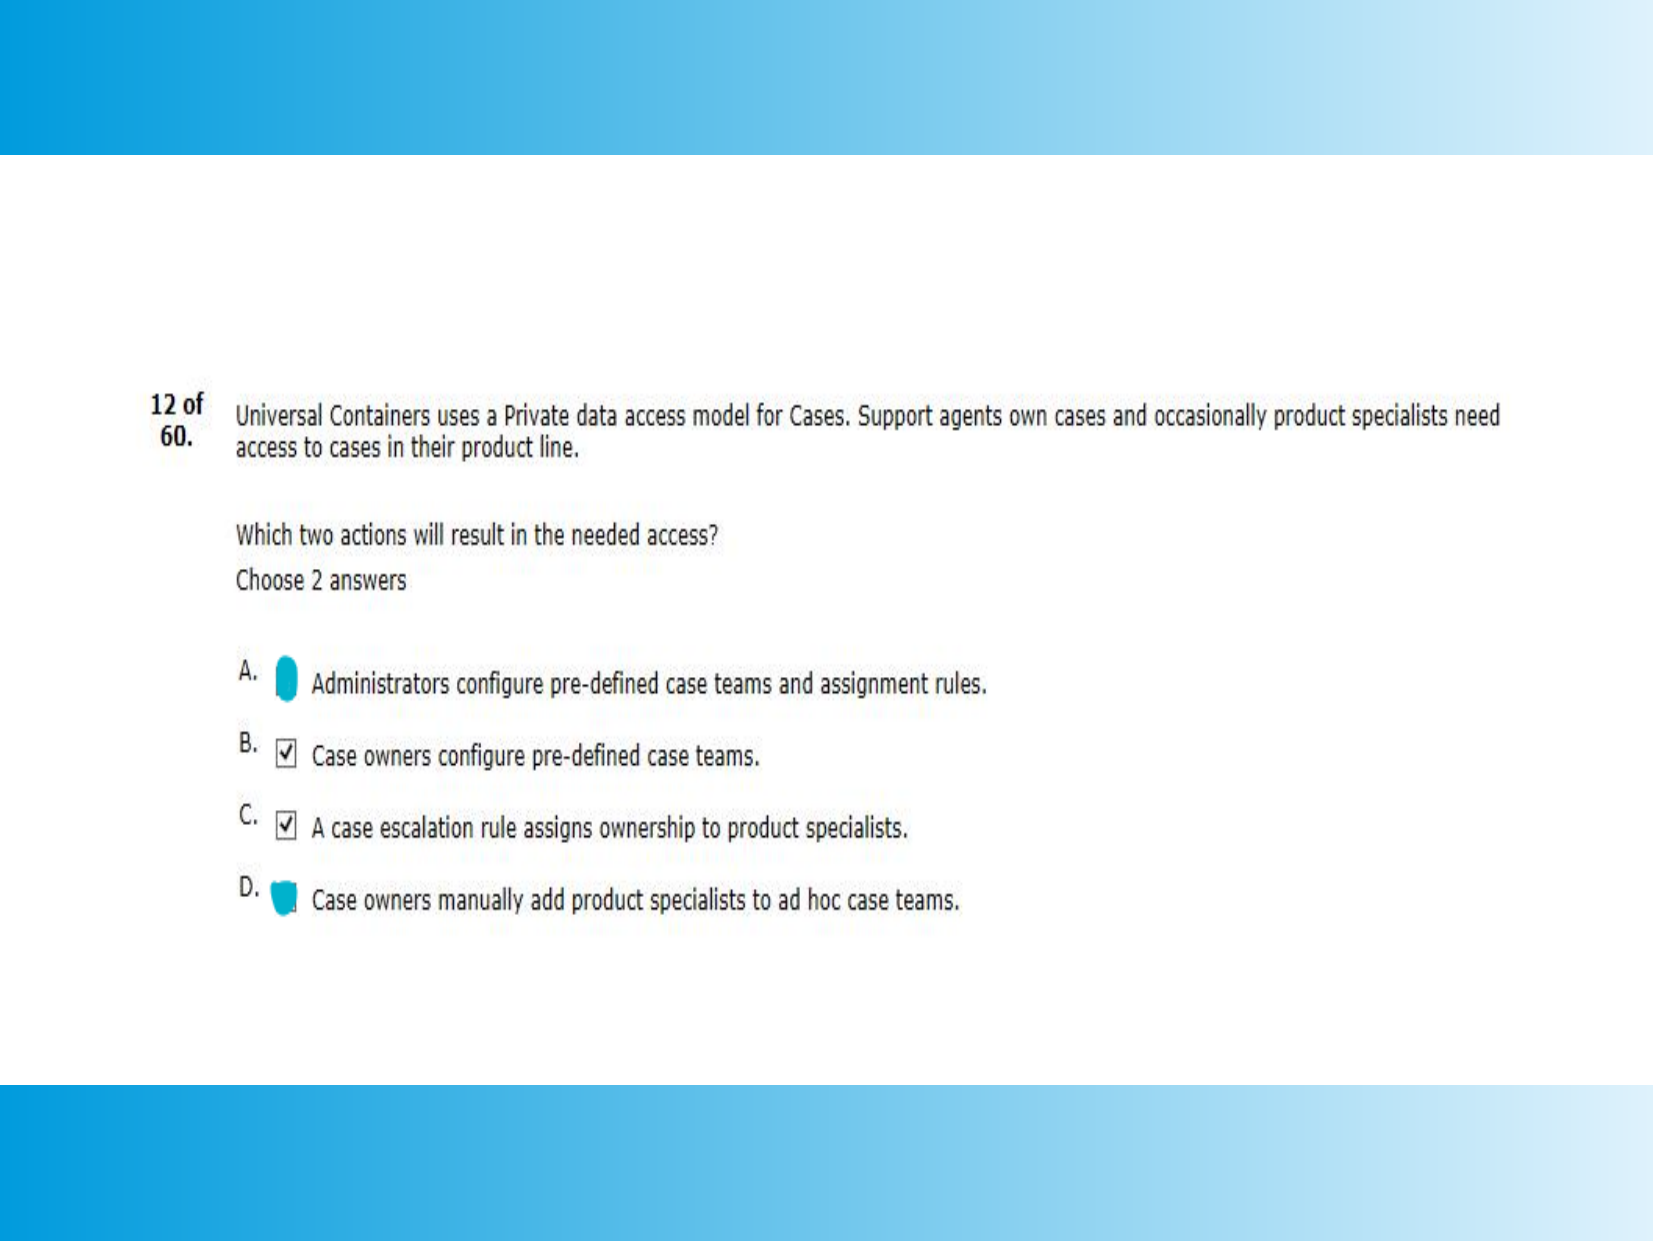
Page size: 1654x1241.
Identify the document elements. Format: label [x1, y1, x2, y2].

text_box [82, 49, 1571, 154]
text_box [82, 290, 1571, 1010]
picture [134, 354, 1519, 969]
